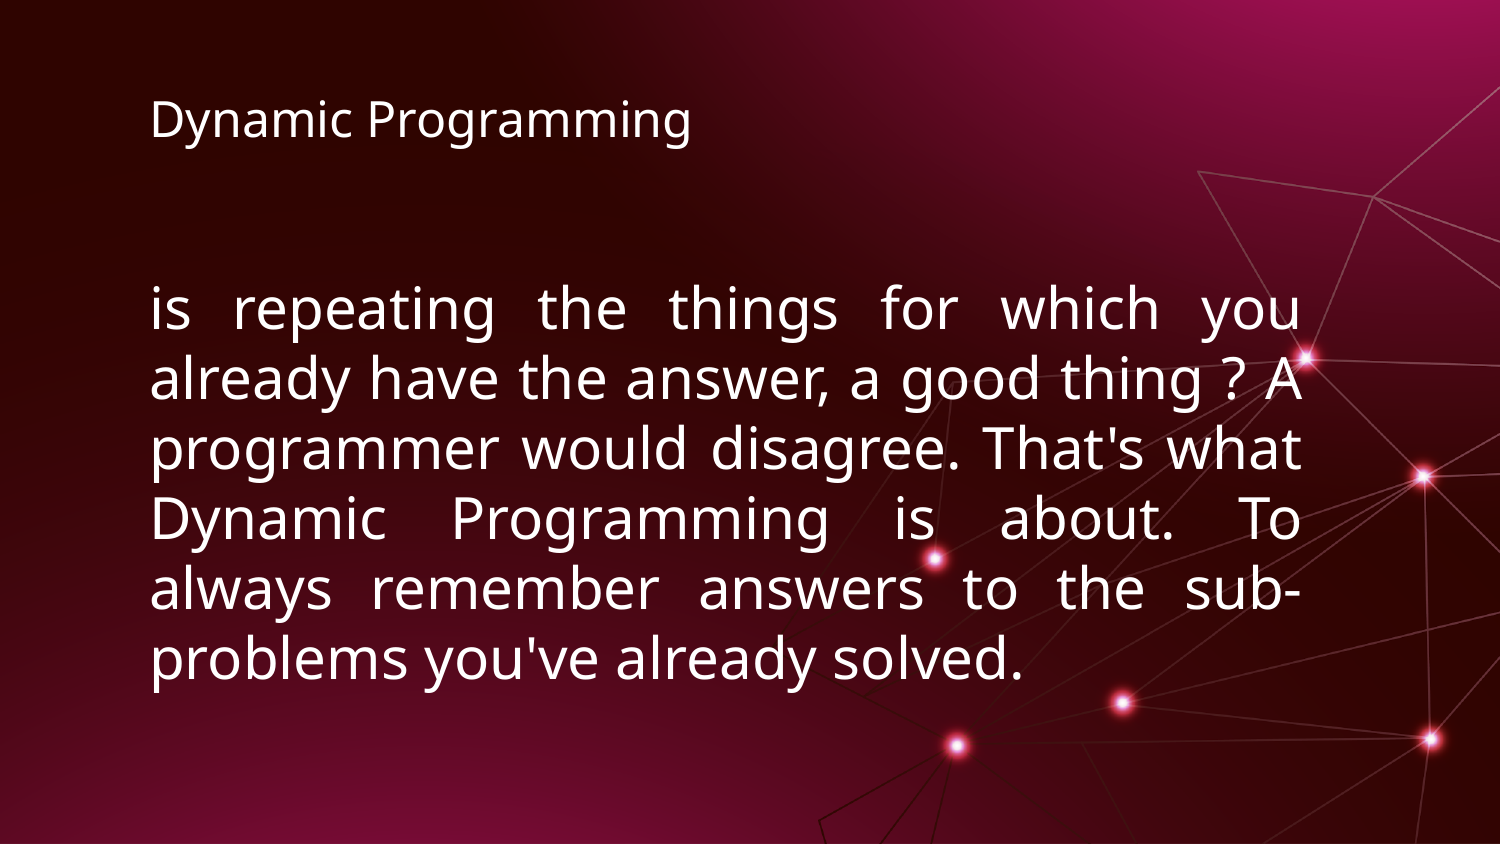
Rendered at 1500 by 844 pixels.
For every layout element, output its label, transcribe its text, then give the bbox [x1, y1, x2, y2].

title Dynamic Programming [134, 72, 930, 206]
picture [0, 0, 1500, 844]
list is repeating the things for which you already have the answer, a good thing ? A programmer would disagree. That's what Dynamic Programming is about. To always remember answers to the sub-problems you've already solved. [134, 256, 1318, 641]
